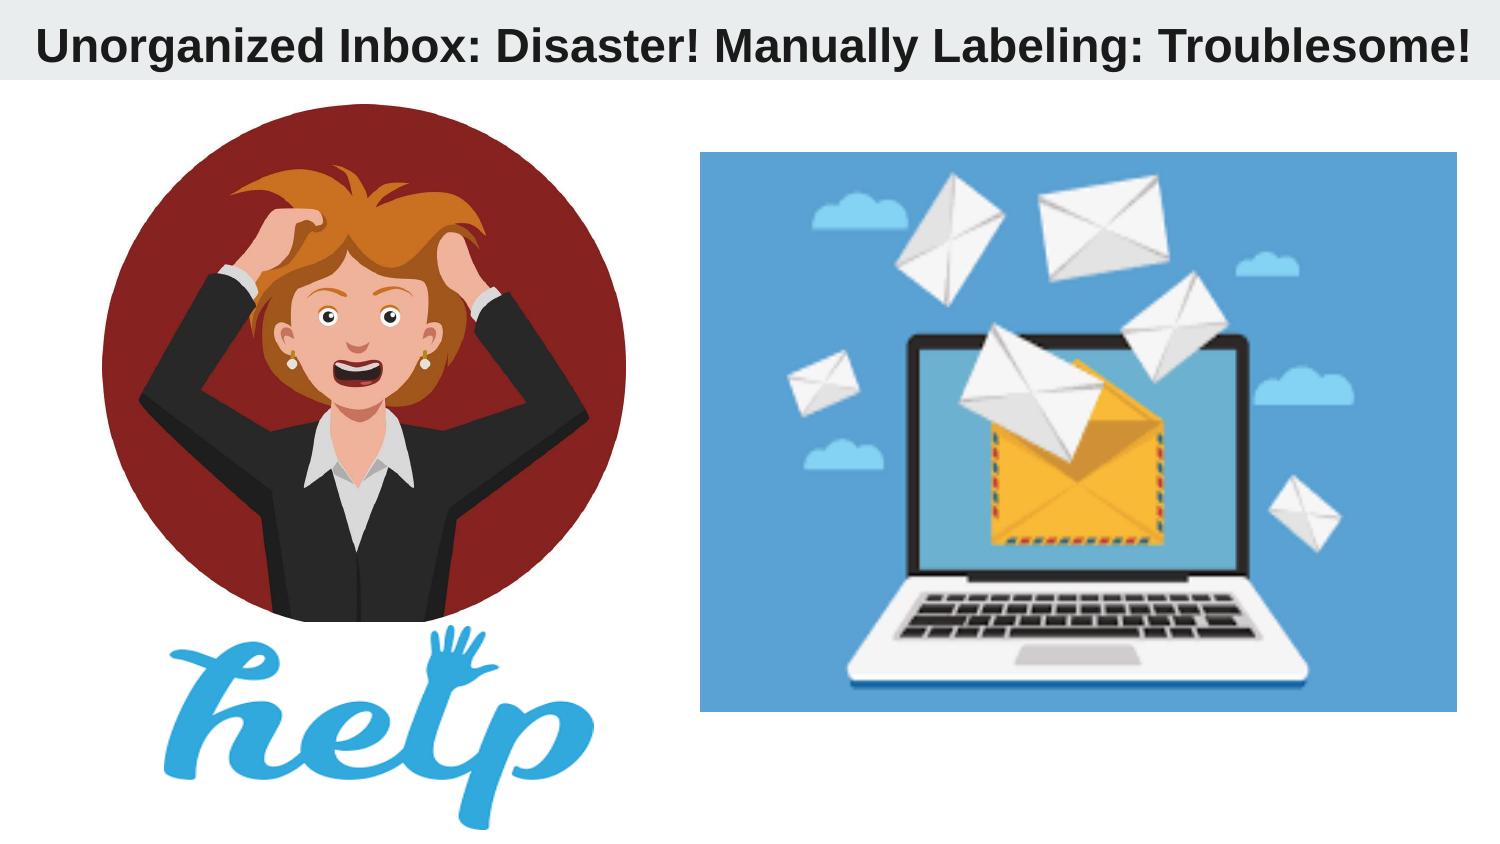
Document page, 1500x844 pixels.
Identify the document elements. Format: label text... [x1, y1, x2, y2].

picture [164, 625, 594, 830]
picture [700, 151, 1457, 712]
title Unorganized Inbox: Disaster! Manually Labeling: Troublesome! [20, 0, 1500, 88]
picture [101, 104, 627, 622]
